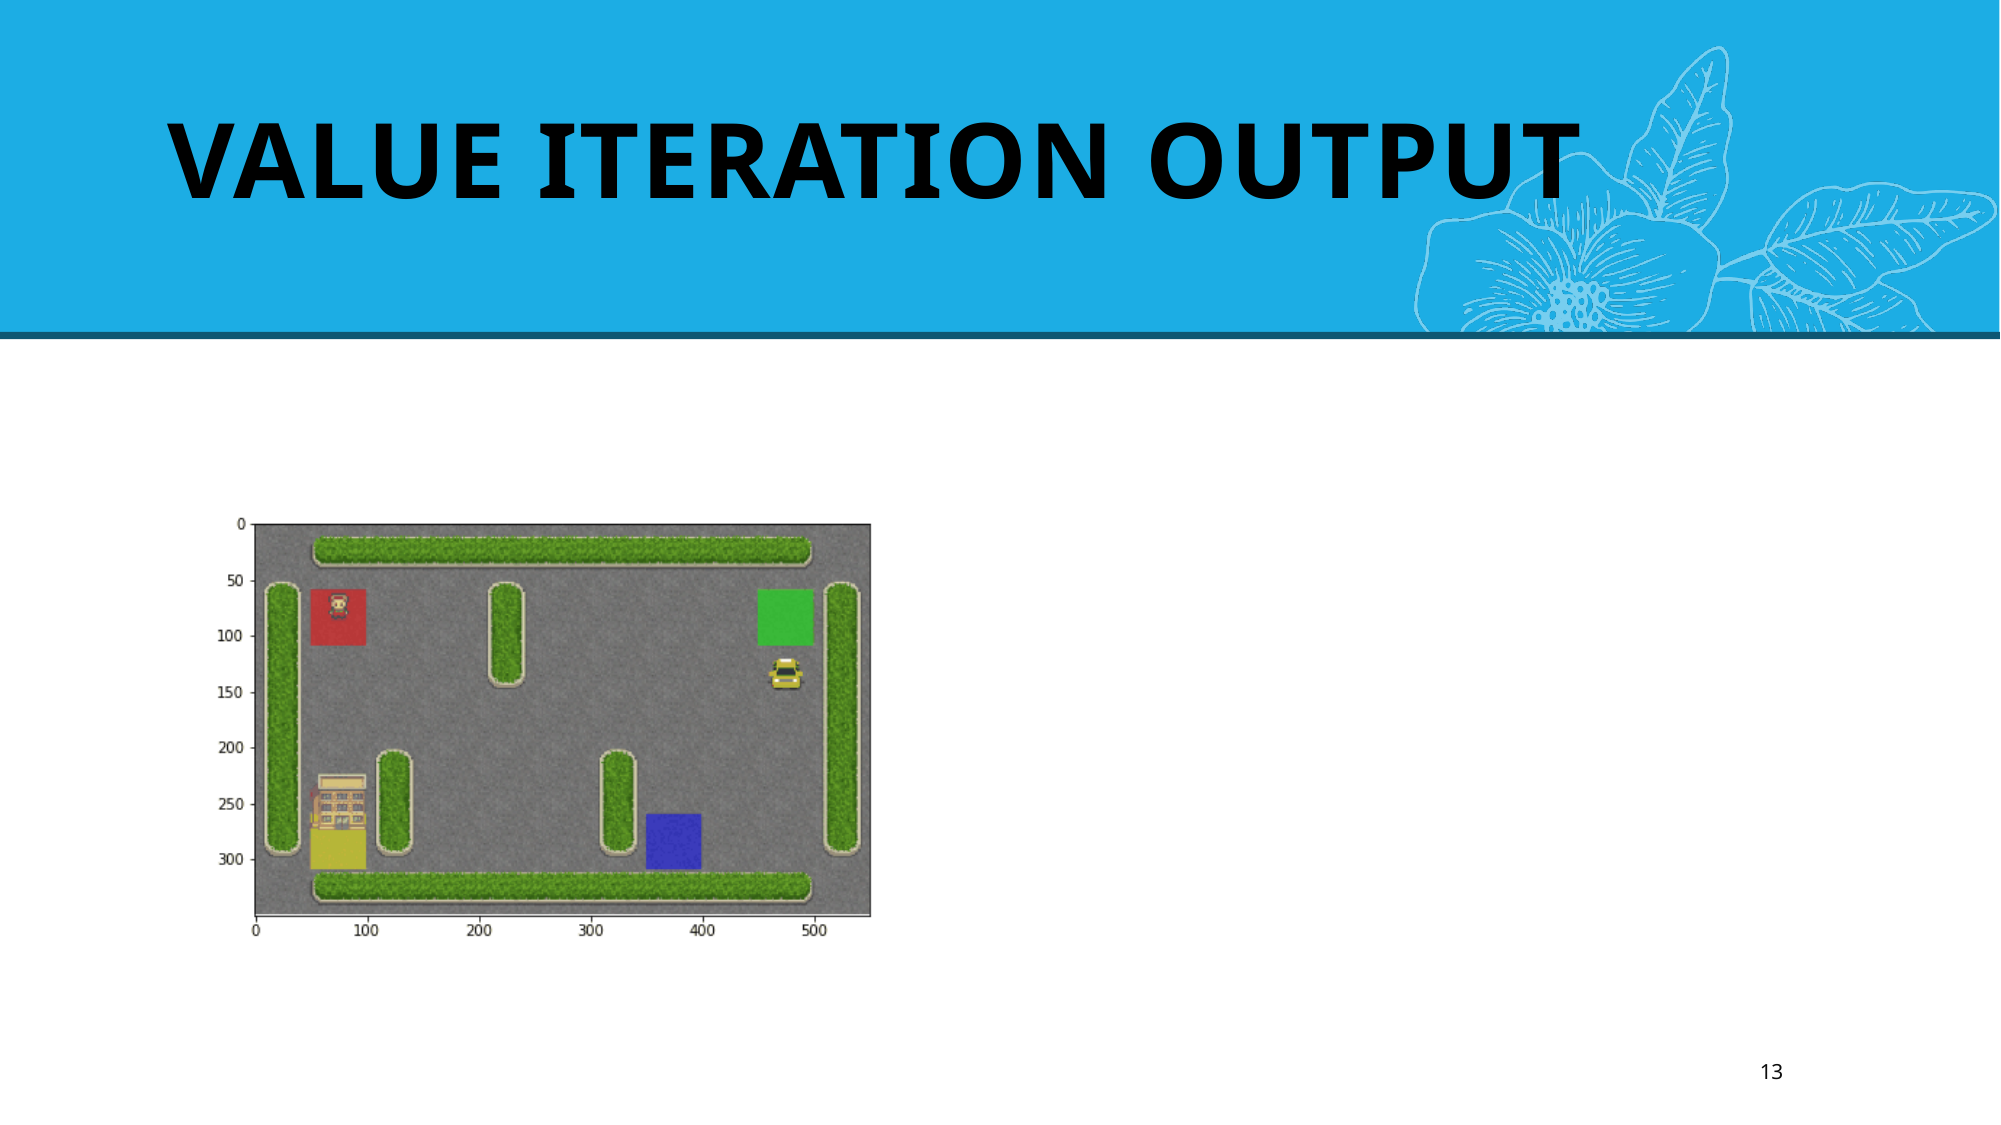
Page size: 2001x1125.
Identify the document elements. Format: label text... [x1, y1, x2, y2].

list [152, 462, 952, 972]
slide_number 13 [1744, 1042, 1874, 1103]
title Value Iteration OUTPUT [153, 37, 1716, 300]
picture [1389, 21, 2001, 336]
